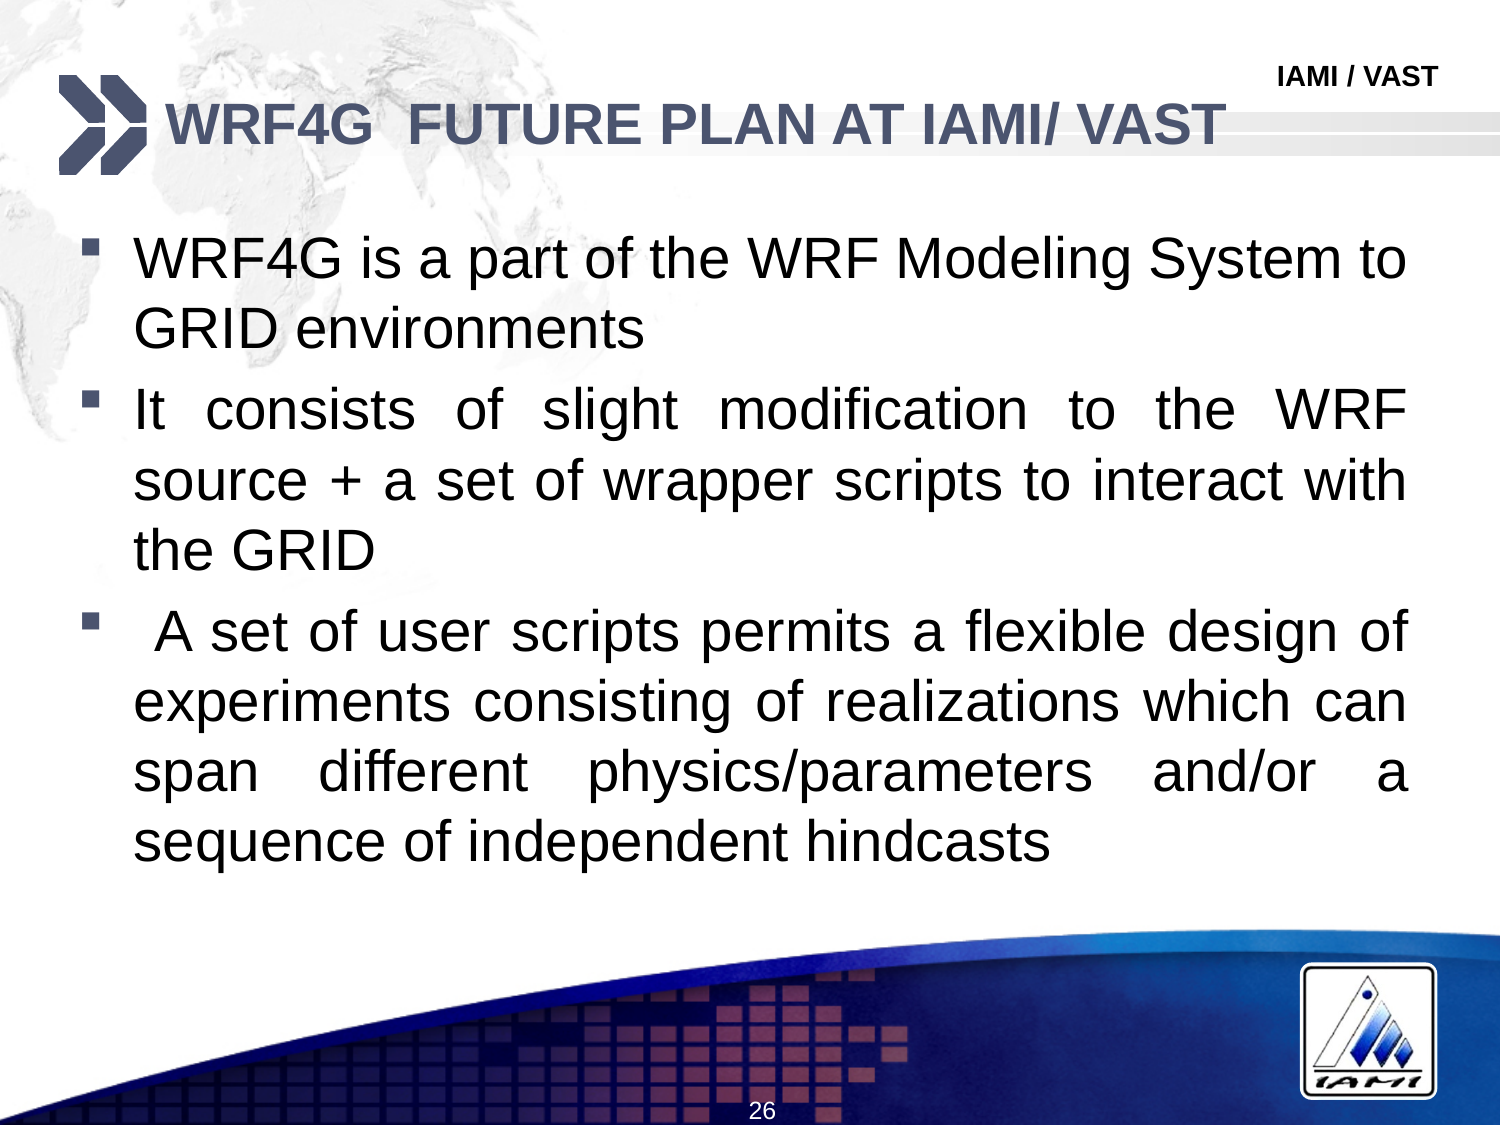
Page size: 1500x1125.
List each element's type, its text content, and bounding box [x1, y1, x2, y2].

picture [1388, 69, 1393, 78]
title WRF4G FUTURE PLAN AT IAMI/ VAST [149, 74, 1388, 168]
picture [0, 0, 1500, 1125]
list WRF4G is a part of the WRF Modeling System to GRID environments It consists of slight modification to the WRF source + a set of wrapper scripts to interact with the GRID A set of user scripts permits a flexible design of experiments consisting of realizations which can span different physics/parameters and/or a sequence of independent hindcasts [62, 212, 1426, 988]
slide_number 26 [587, 1087, 938, 1125]
